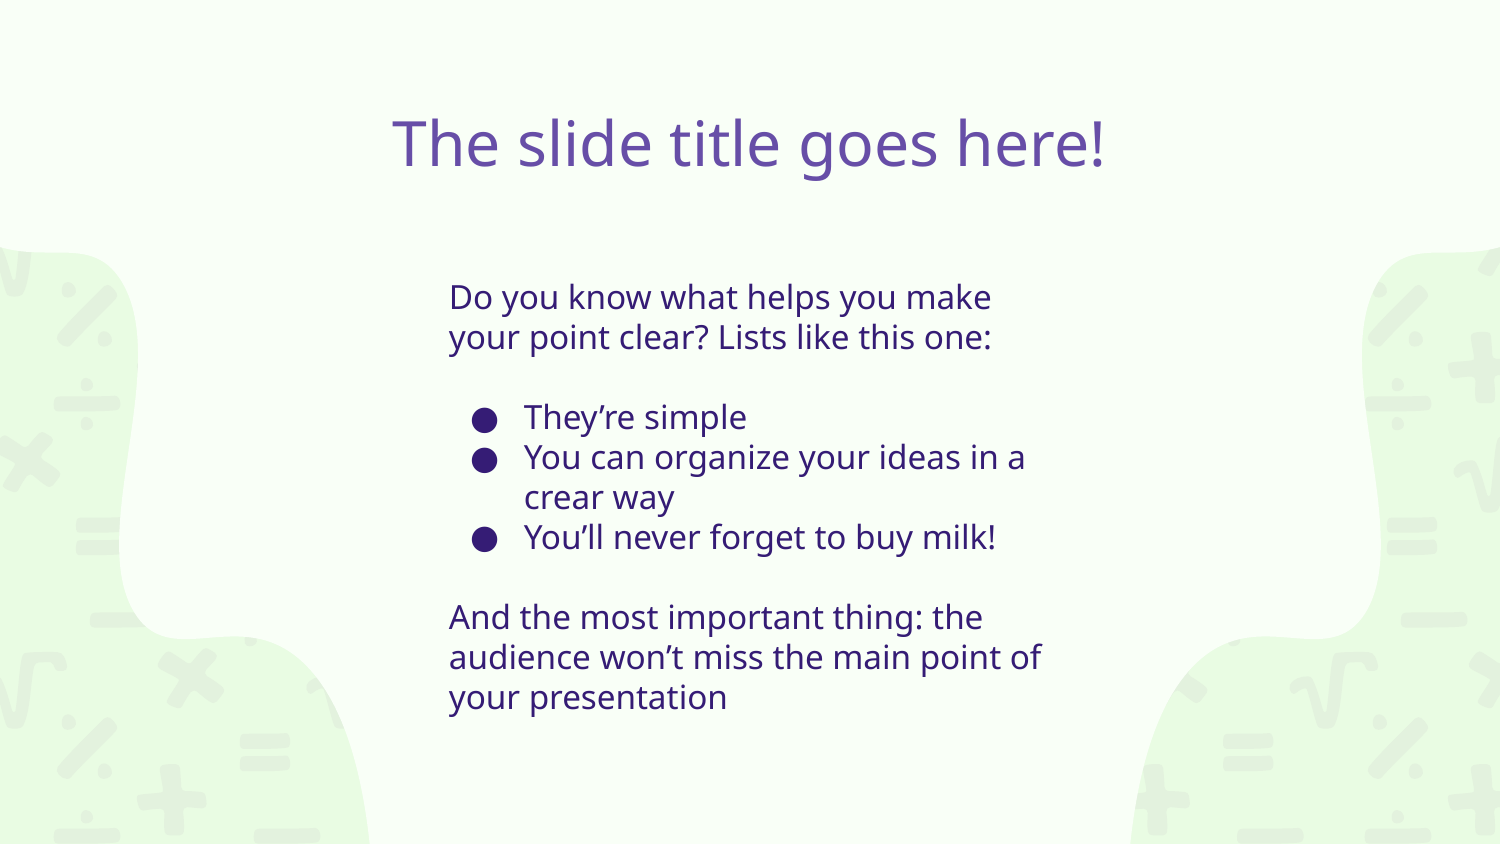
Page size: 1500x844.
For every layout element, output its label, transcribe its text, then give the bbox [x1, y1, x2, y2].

title The slide title goes here! [118, 88, 1382, 175]
list Do you know what helps you make your point clear? Lists like this one: They’re simple You can organize your ideas in a crear way You’ll never forget to buy milk! And the most important thing: the audience won’t miss the main point of your presentation [434, 261, 1066, 725]
